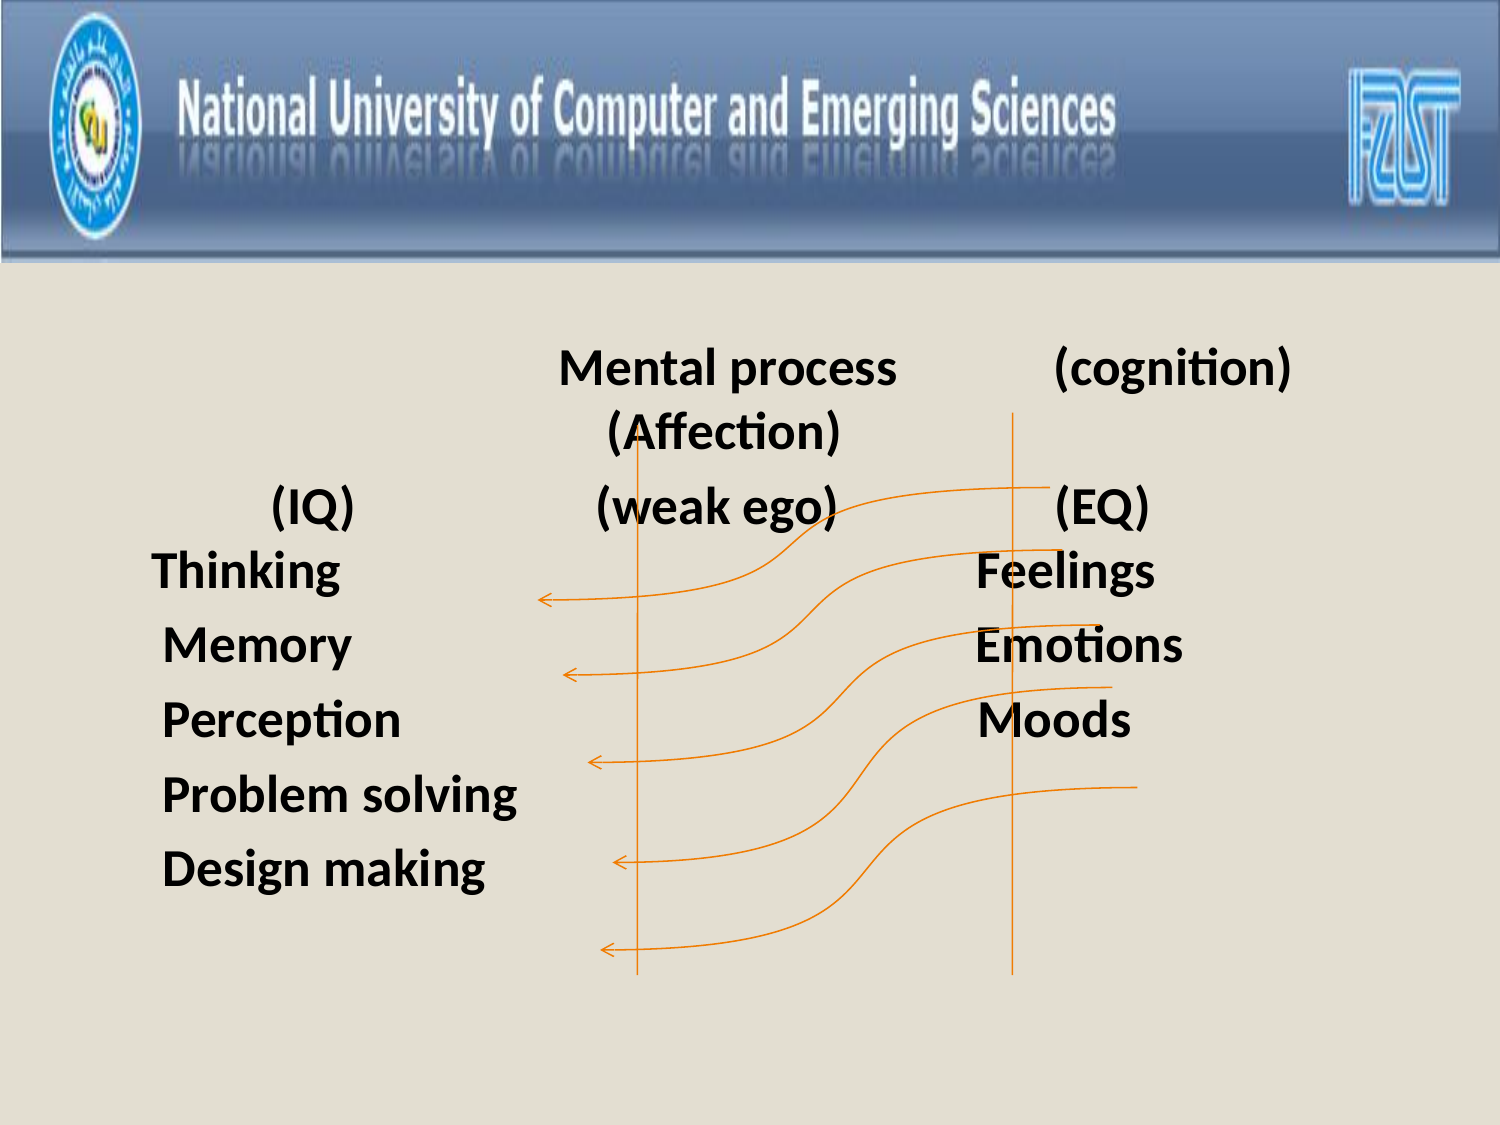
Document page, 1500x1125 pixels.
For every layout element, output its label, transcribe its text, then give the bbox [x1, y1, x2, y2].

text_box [599, 787, 1138, 951]
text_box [562, 549, 1063, 676]
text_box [587, 624, 1101, 763]
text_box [612, 687, 1113, 785]
list Mental process (cognition) (Affection) (IQ) (weak ego) (EQ) Thinking Feelings Memory Emotions Perception Moods Problem solving Design making [87, 272, 1438, 993]
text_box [537, 487, 1051, 601]
picture [0, 0, 1500, 263]
